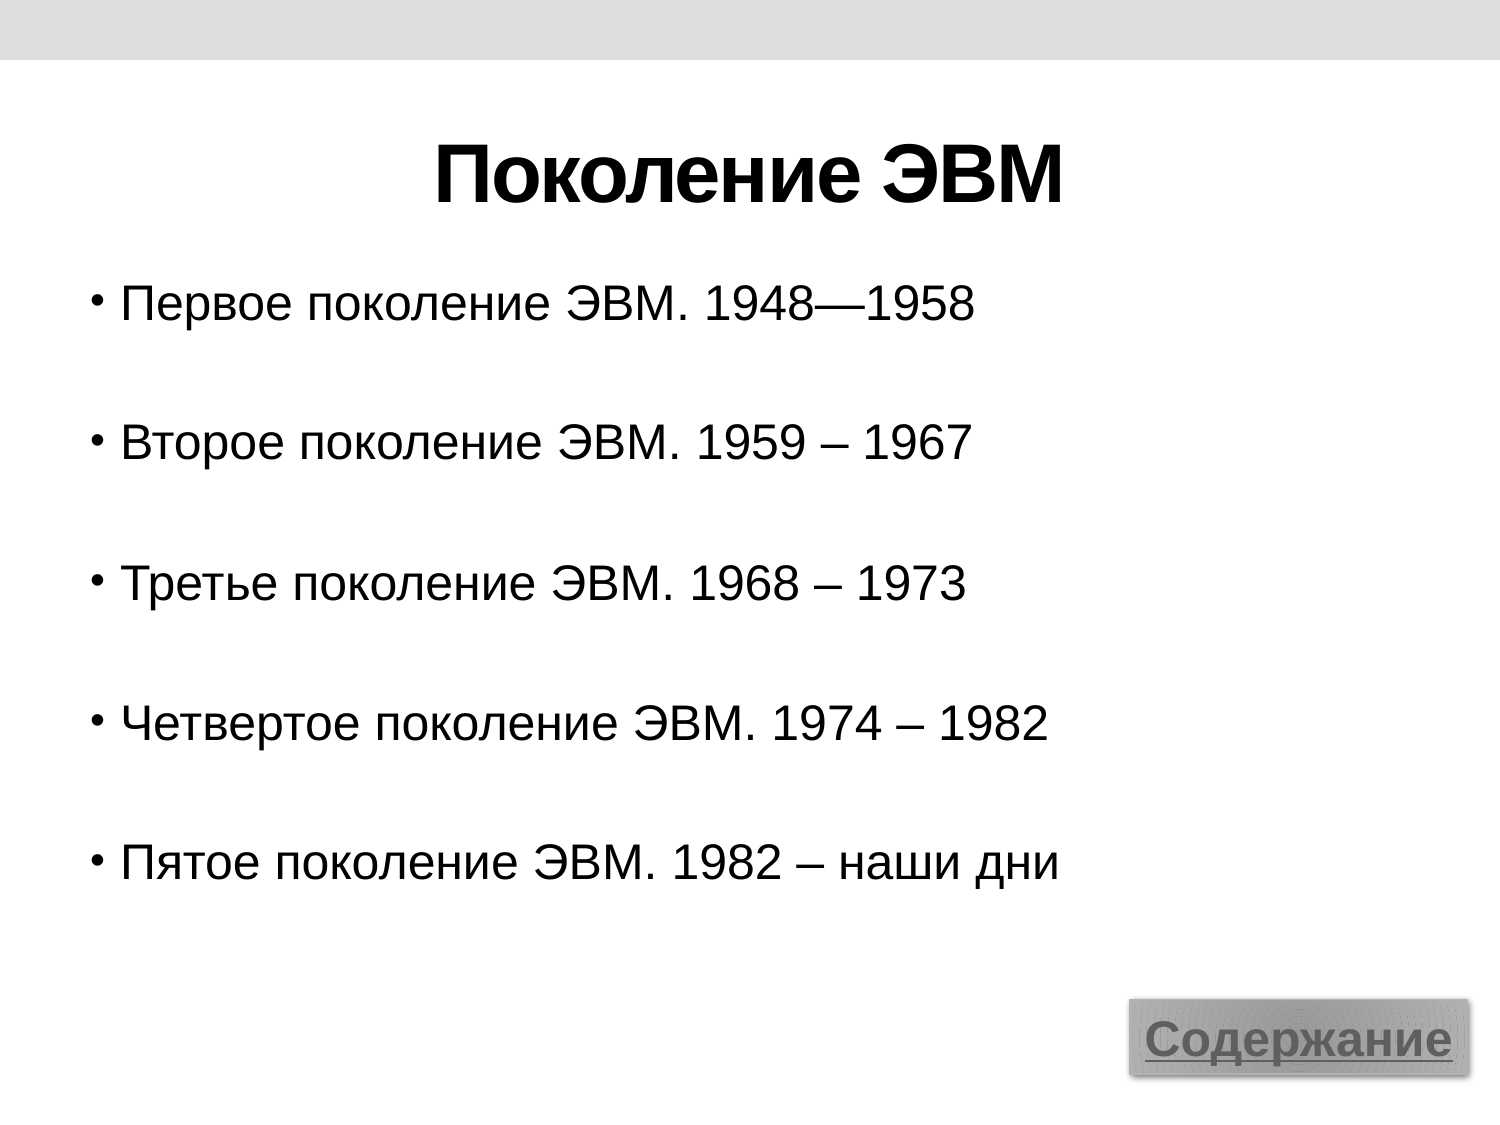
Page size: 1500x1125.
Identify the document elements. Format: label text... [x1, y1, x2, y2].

title Поколение ЭВМ [75, 87, 1425, 250]
list Первое поколение ЭВМ. 1948—1958 Второе поколение ЭВМ. 1959 – 1967 Третье поколение ЭВМ. 1968 – 1973 Четвертое поколение ЭВМ. 1974 – 1982 Пятое поколение ЭВМ. 1982 – наши дни [75, 262, 1425, 1063]
text_box Содержание [1129, 999, 1468, 1075]
